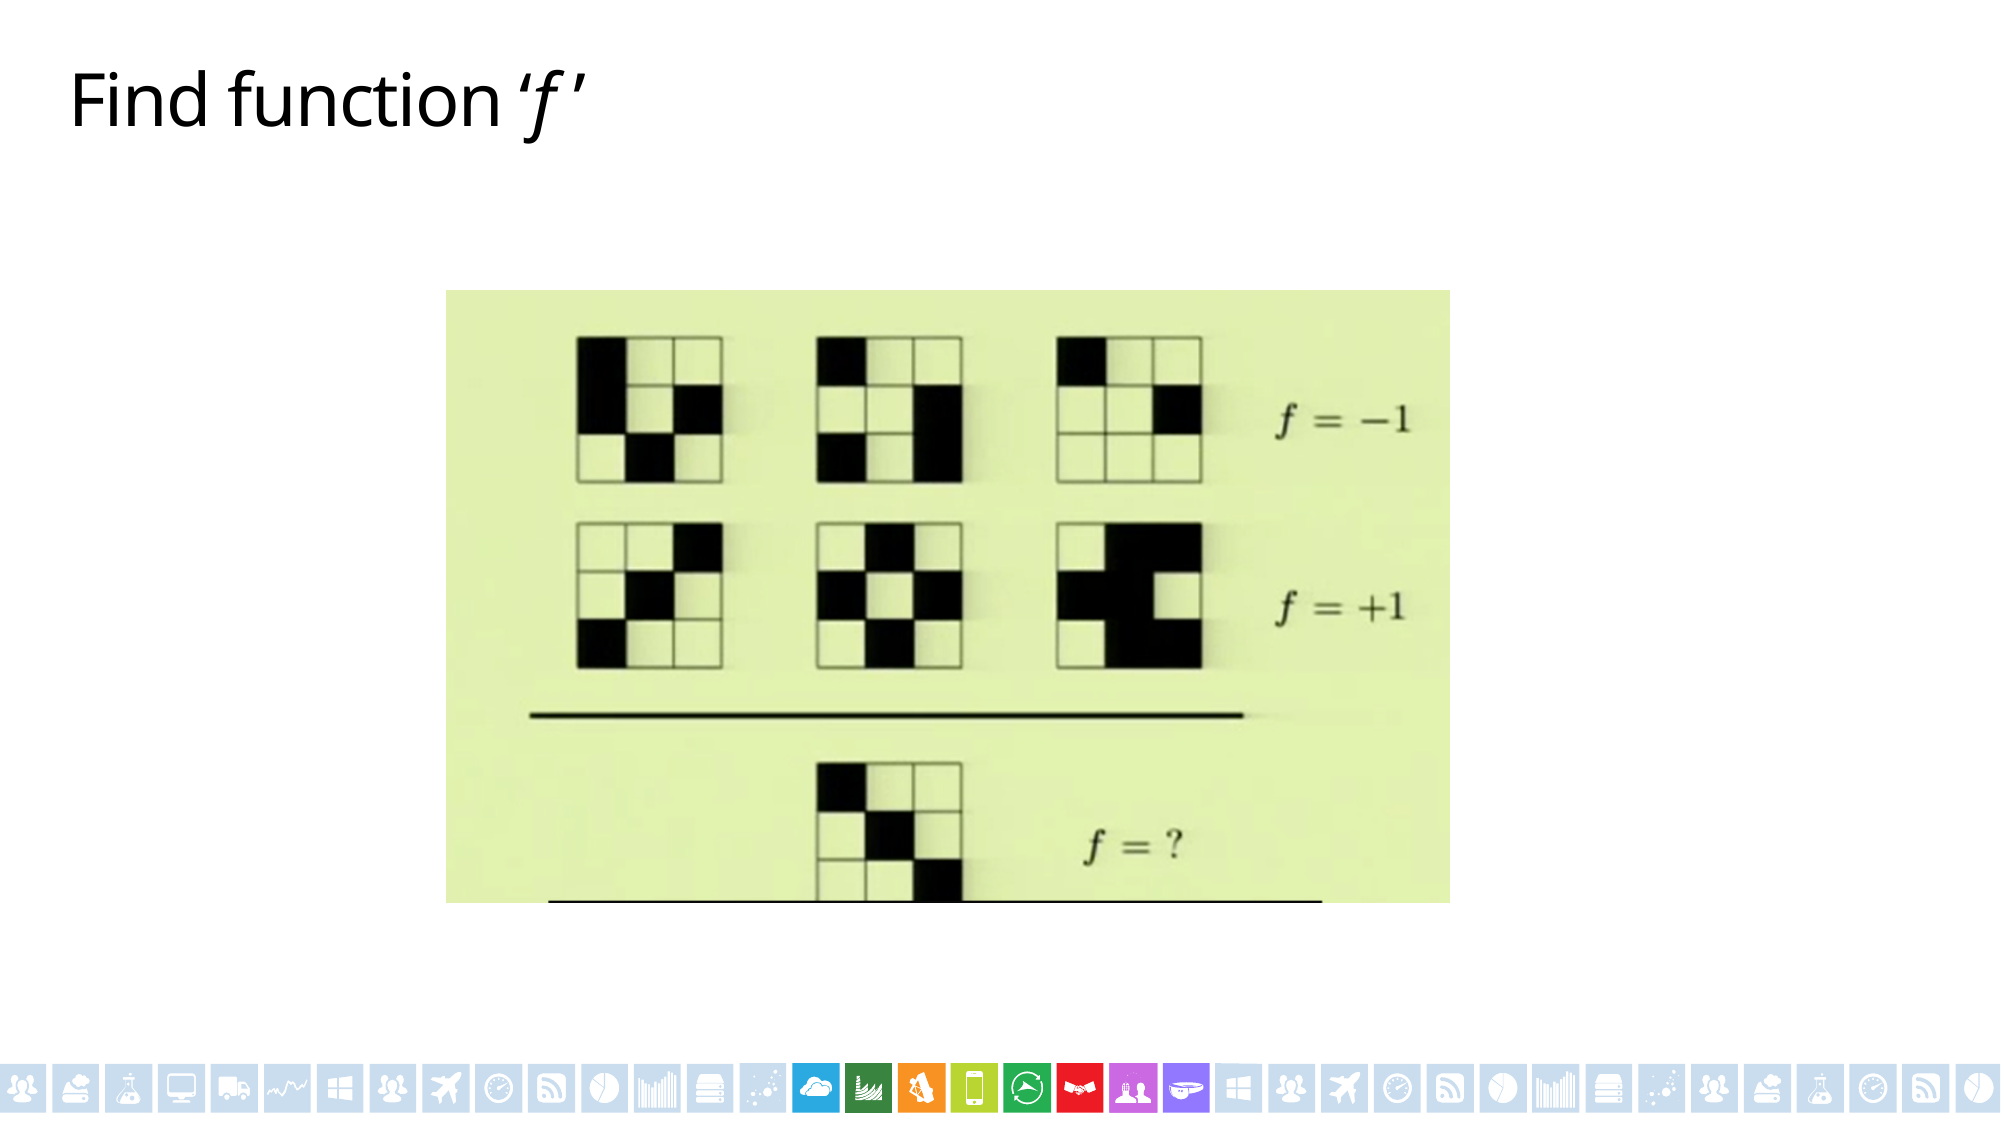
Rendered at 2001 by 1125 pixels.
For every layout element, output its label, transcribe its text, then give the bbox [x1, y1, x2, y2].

title Find function ‘f ’ [44, 47, 1957, 196]
picture [445, 290, 1450, 903]
